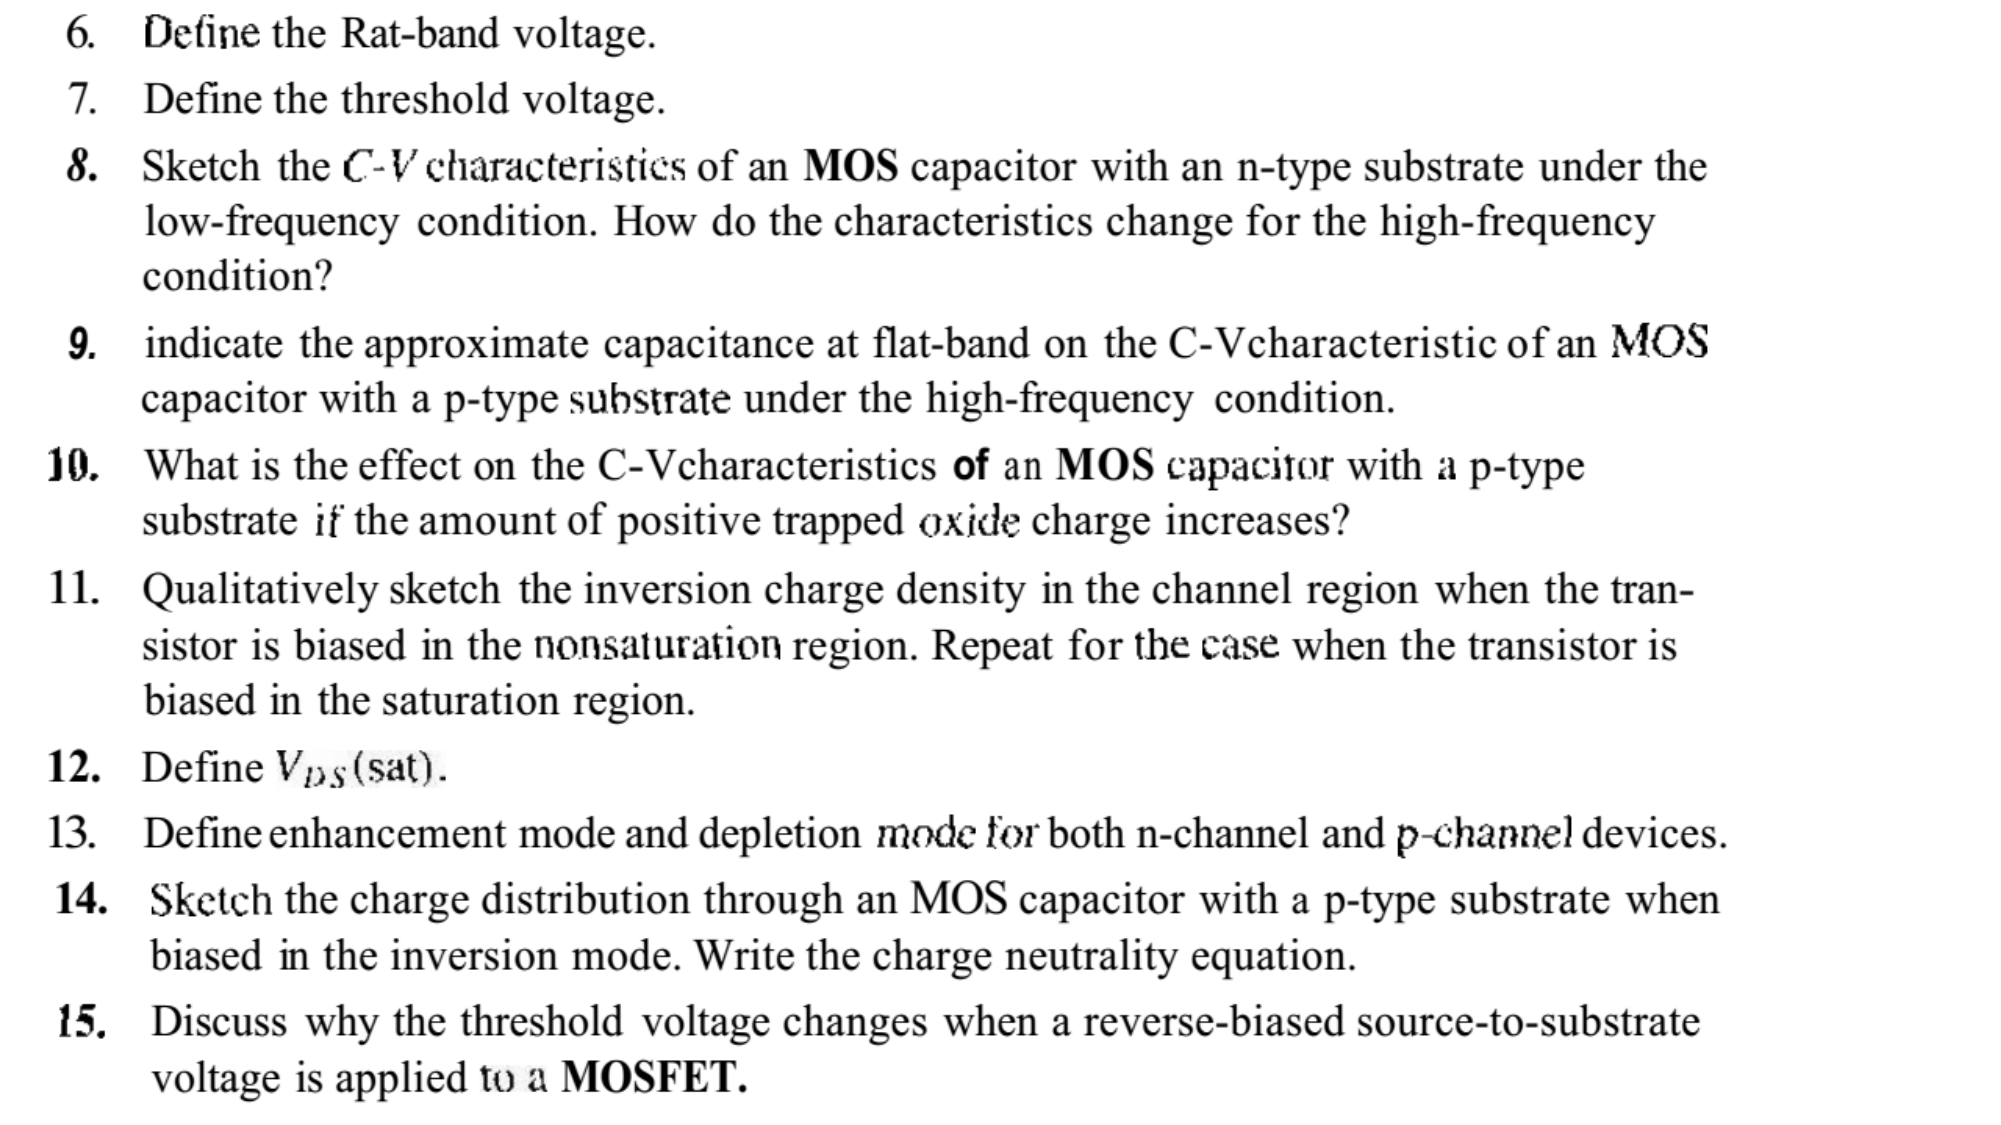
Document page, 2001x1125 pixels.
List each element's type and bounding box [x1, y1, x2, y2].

picture [41, 879, 1734, 1125]
picture [41, 0, 1753, 868]
